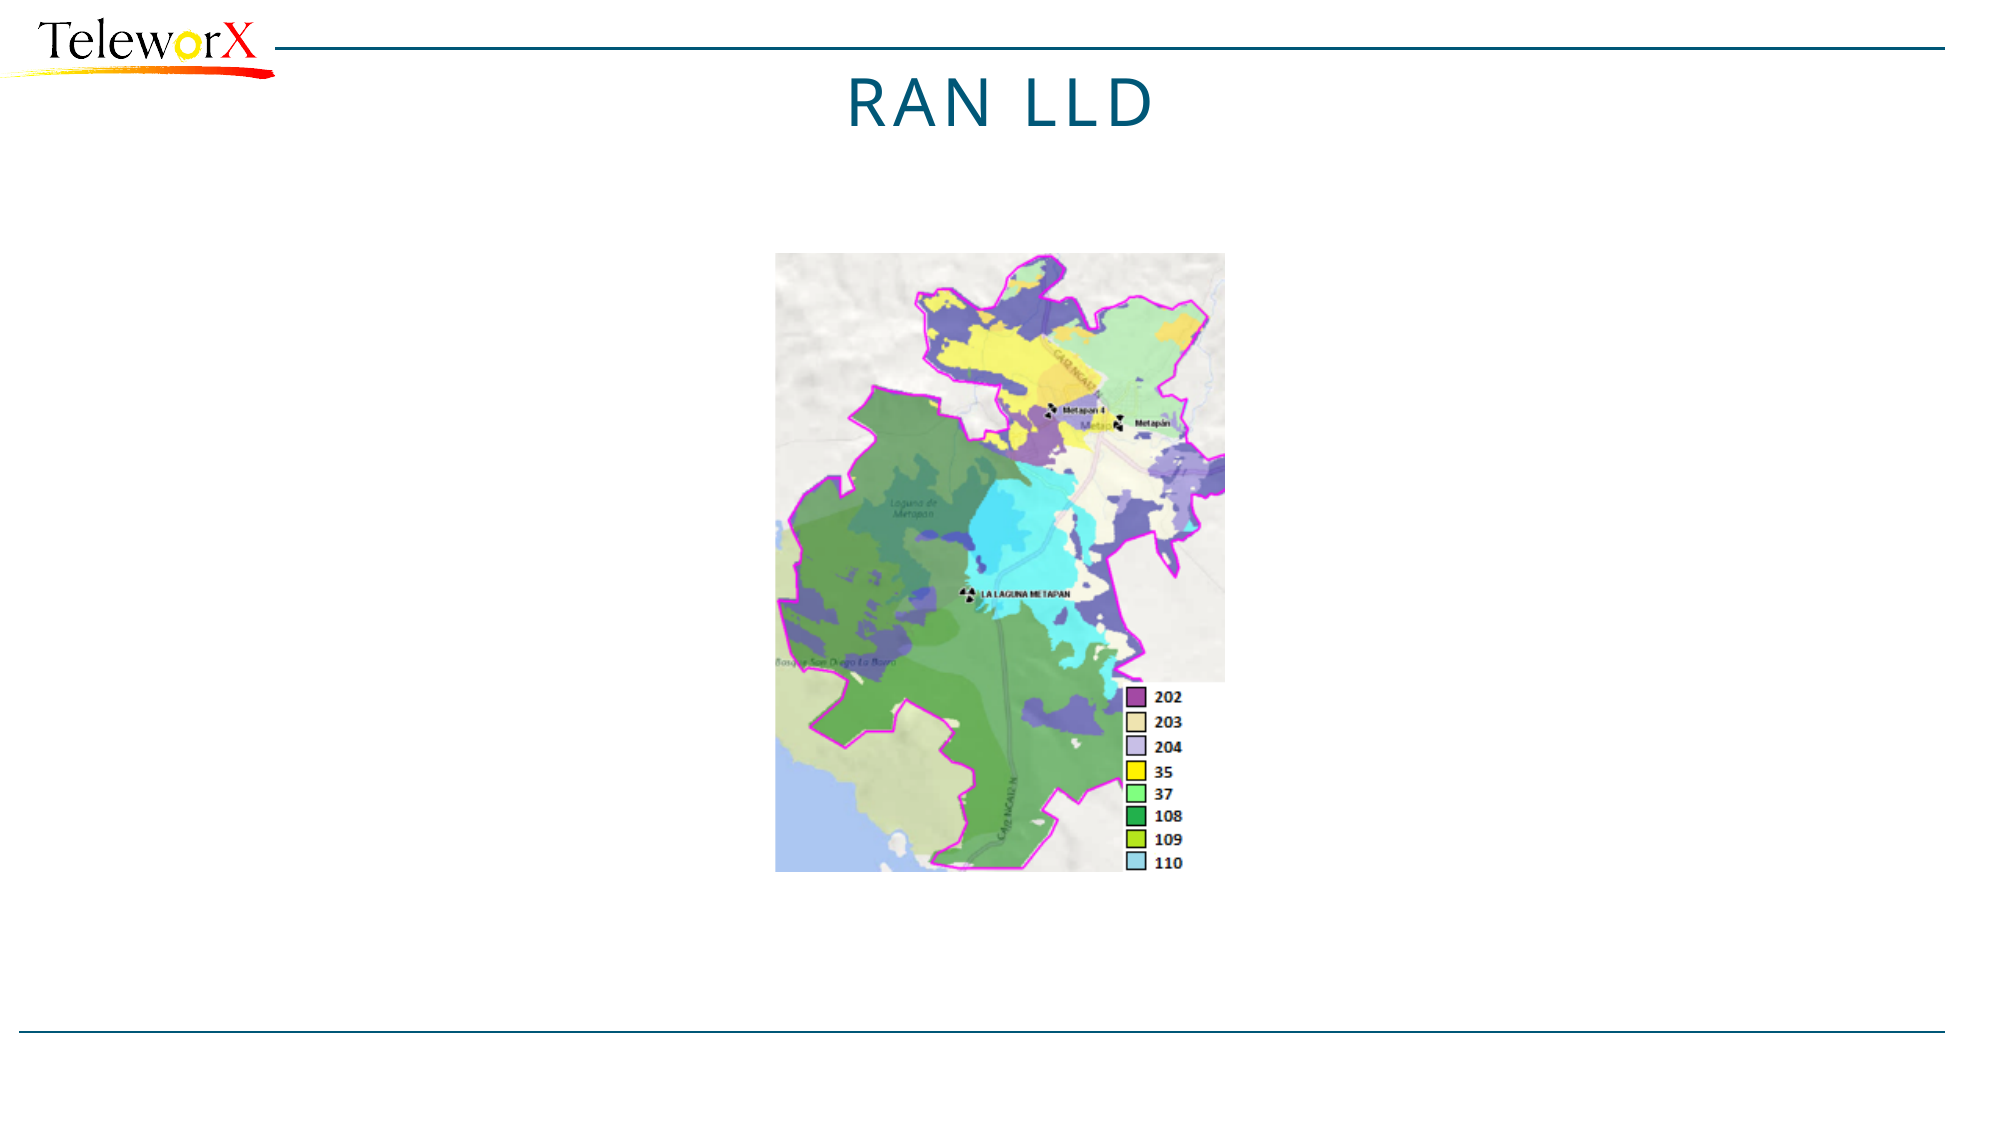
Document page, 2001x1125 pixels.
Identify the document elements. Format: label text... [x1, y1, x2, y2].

title RAN LLD [0, 57, 2000, 148]
picture [774, 253, 1226, 872]
picture [0, 17, 276, 57]
